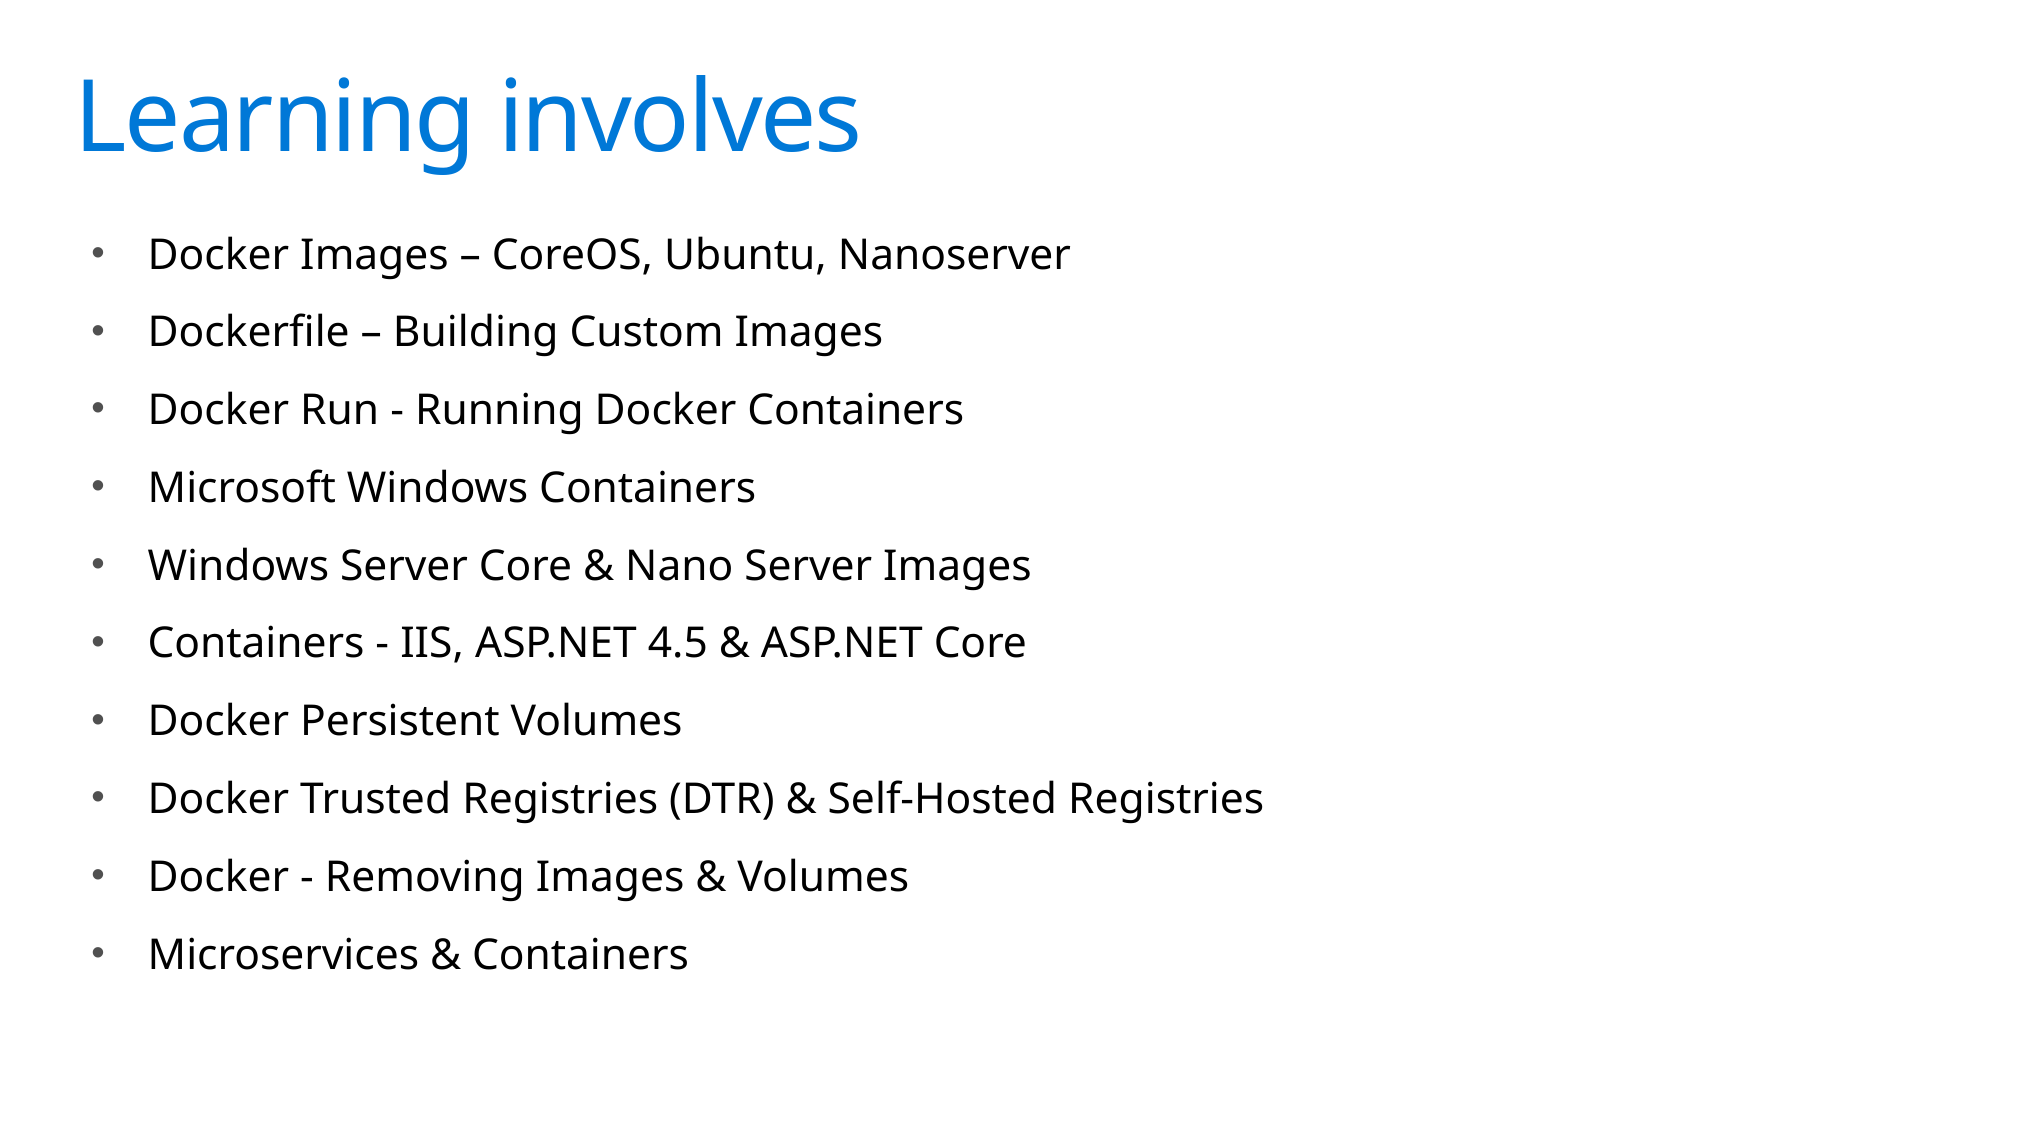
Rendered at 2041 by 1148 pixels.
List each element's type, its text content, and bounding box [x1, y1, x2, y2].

title Learning involves [50, 50, 1938, 166]
list Docker Images – CoreOS, Ubuntu, Nanoserver Dockerfile – Building Custom Images Docker Run - Running Docker Containers Microsoft Windows Containers Windows Server Core & Nano Server Images Containers - IIS, ASP.NET 4.5 & ASP.NET Core Docker Persistent Volumes Docker Trusted Registries (DTR) & Self-Hosted Registries Docker - Removing Images & Volumes Microservices & Containers [67, 191, 2002, 1021]
